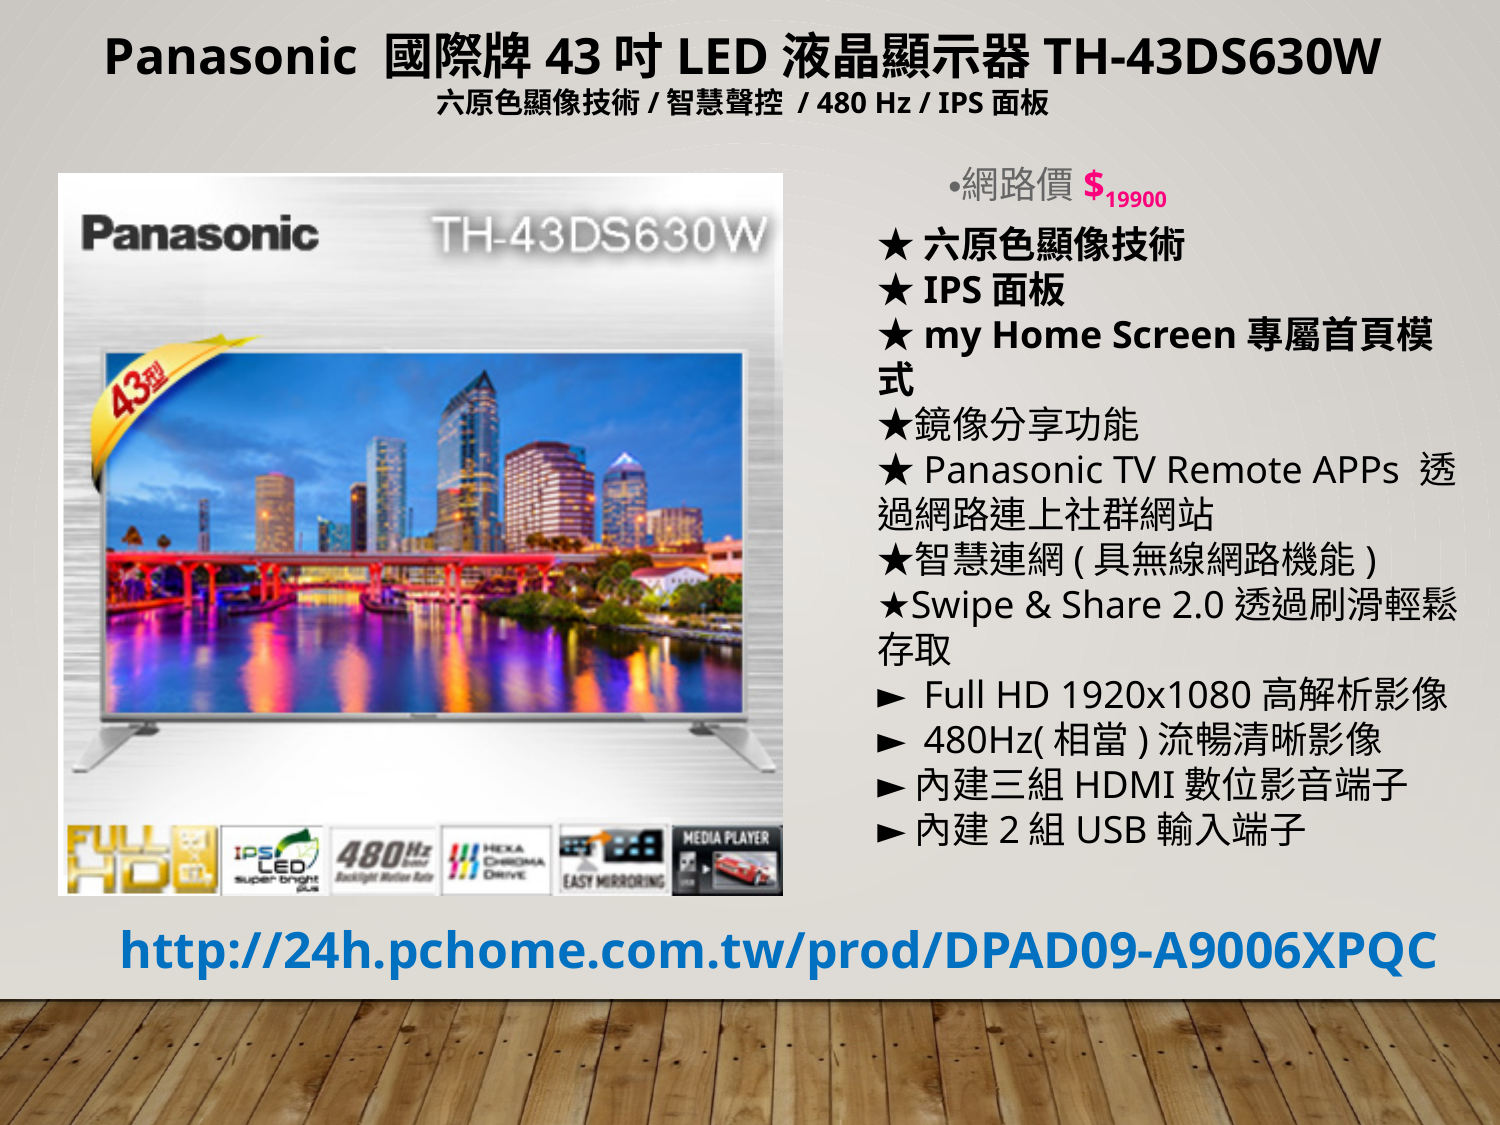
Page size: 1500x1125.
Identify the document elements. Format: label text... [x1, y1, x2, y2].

text_box ★六原色顯像技術 ★IPS面板 ★my Home Screen專屬首頁模式 ★鏡像分享功能 ★Panasonic TV Remote APPs 透過網路連上社群網站 ★智慧連網(具無線網路機能) ★Swipe & Share 2.0透過刷滑輕鬆存取 ► Full HD 1920x1080高解析影像 ► 480Hz(相當)流暢清晰影像 ► 內建三組HDMI數位影音端子 ► 內建2組USB輸入端子 [862, 213, 1477, 859]
picture [57, 173, 783, 896]
picture [0, 999, 1500, 1125]
text_box http://24h.pchome.com.tw/prod/DPAD09-A9006XPQC [58, 910, 1500, 986]
text_box Panasonic 國際牌43吋LED液晶顯示器TH-43DS630W 六原色顯像技術/智慧聲控 / 480 Hz / IPS面板 [21, 17, 1464, 172]
text_box 網路價$19900 [933, 172, 1182, 220]
